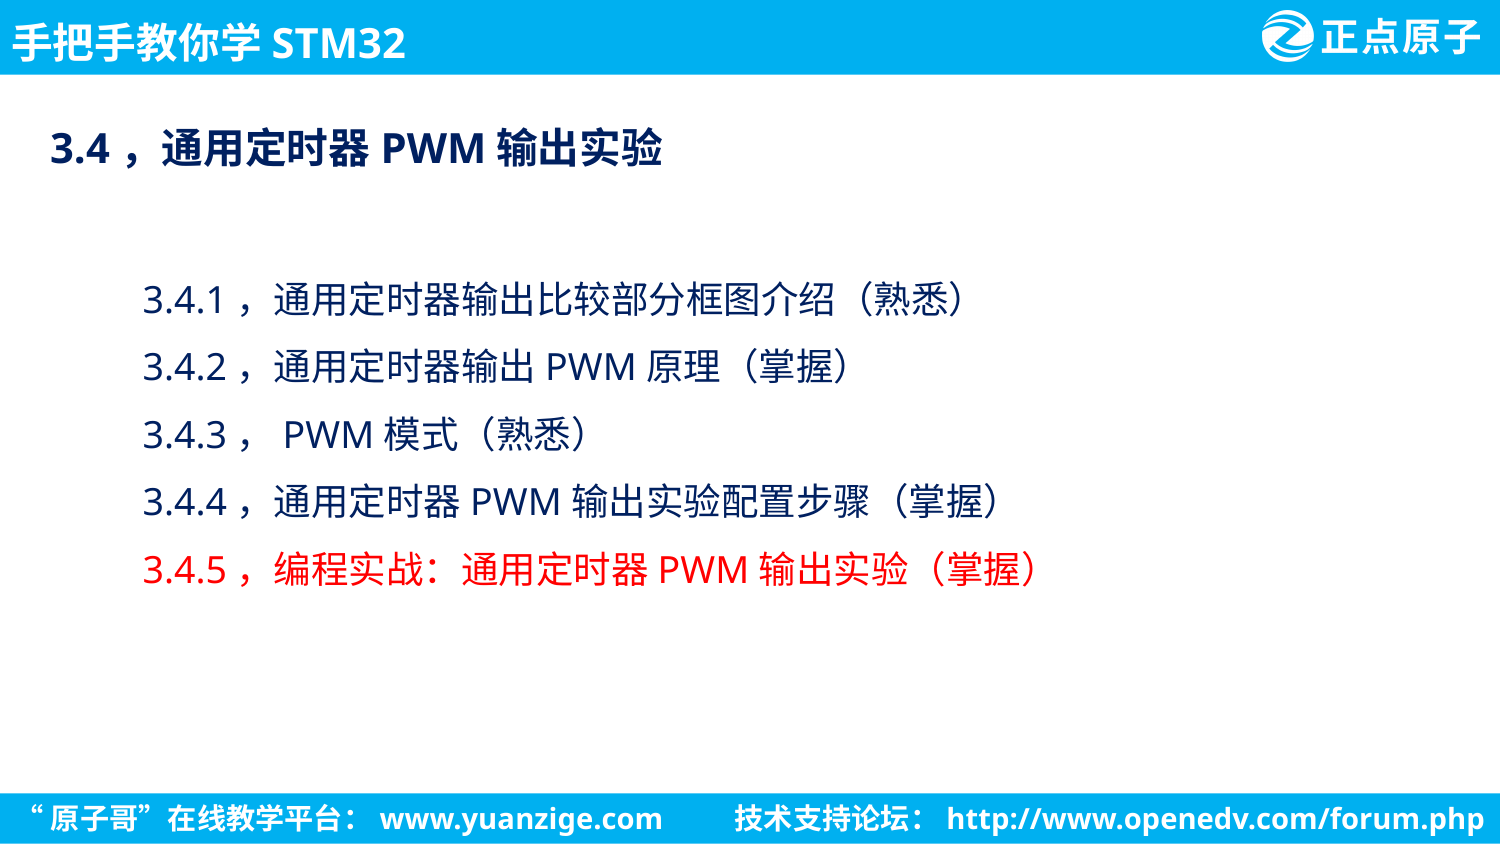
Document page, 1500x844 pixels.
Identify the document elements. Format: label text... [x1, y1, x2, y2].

picture [1431, 44, 1438, 52]
text_box 手把手教你学STM32 [0, 0, 967, 75]
text_box “原子哥”在线教学平台：www.yuanzige.com [0, 793, 544, 843]
text_box [0, 0, 1500, 76]
picture [1445, 21, 1479, 54]
picture [1322, 21, 1357, 52]
picture [1391, 45, 1397, 53]
text_box 3.4，通用定时器PWM输出实验 [42, 93, 829, 176]
picture [1263, 27, 1307, 61]
picture [1364, 45, 1370, 53]
text_box 3.4.1，通用定时器输出比较部分框图介绍（熟悉） 3.4.2，通用定时器输出PWM原理（掌握） 3.4.3，PWM模式（熟悉） 3.4.4，通用定时器PWM输出实验配置步骤（掌握） 3.4.5，编程实战：通用定时器PWM输出实验（掌握） [135, 249, 1195, 595]
picture [1404, 20, 1438, 54]
picture [1367, 18, 1396, 42]
picture [1267, 11, 1313, 45]
text_box 技术支持论坛：http://www.openedv.com/forum.php [544, 793, 1500, 843]
picture [1412, 44, 1418, 52]
